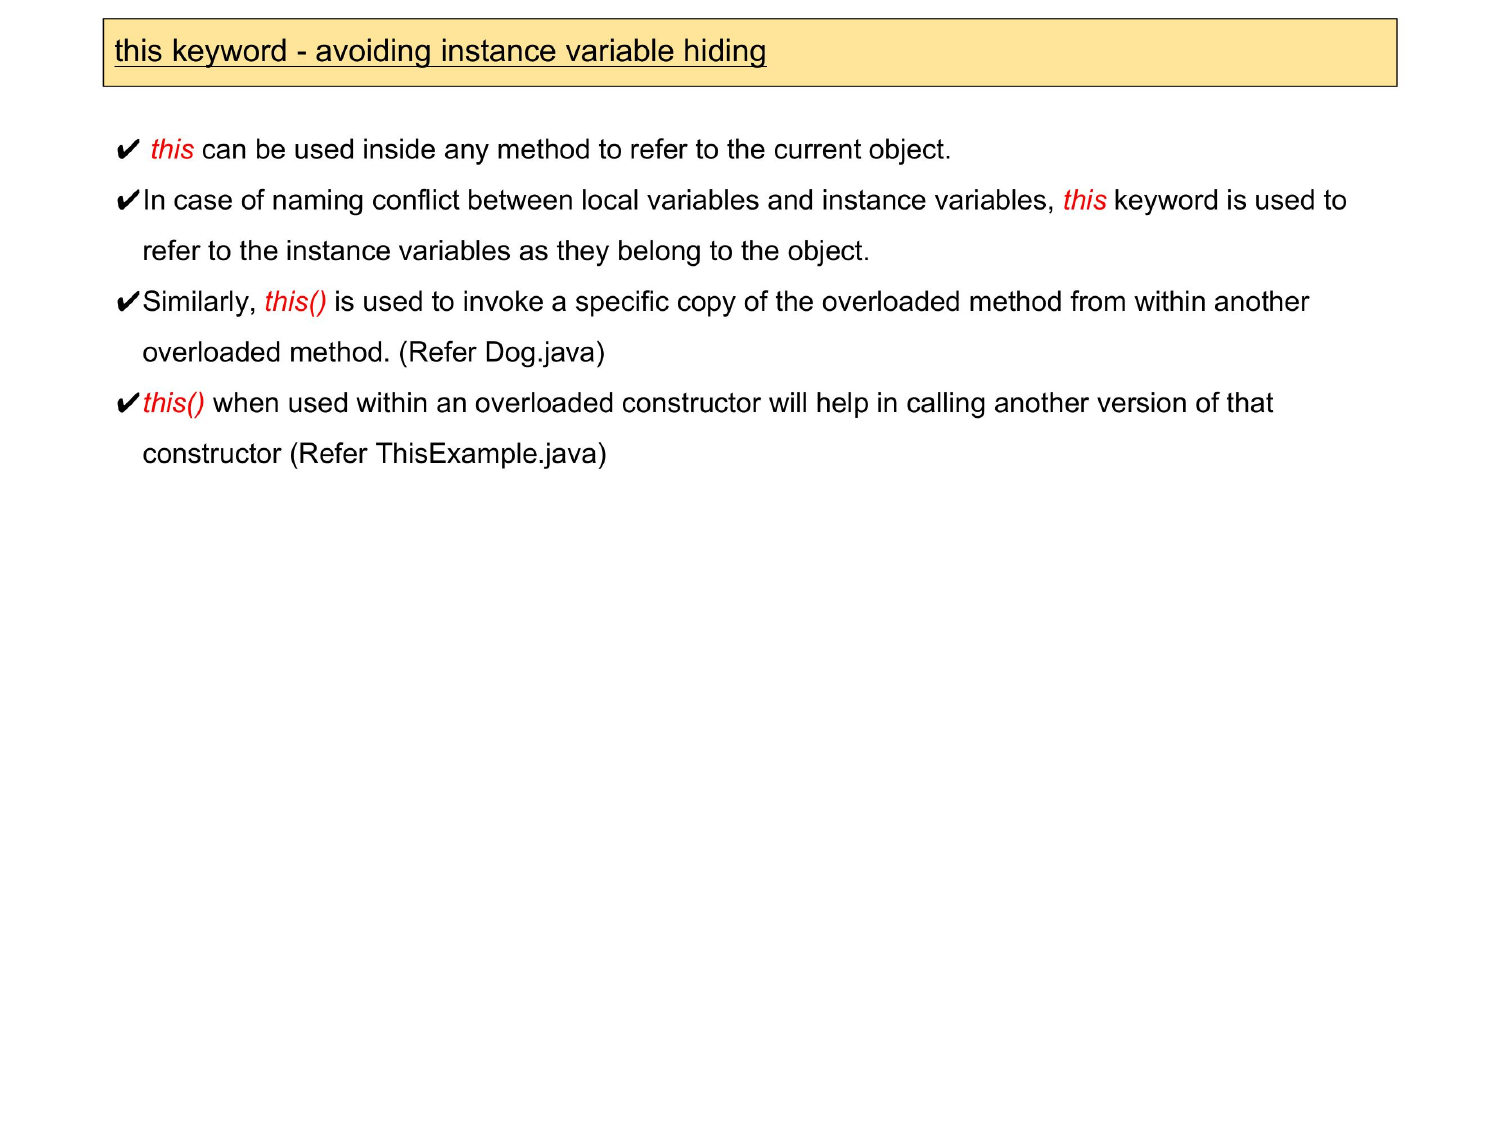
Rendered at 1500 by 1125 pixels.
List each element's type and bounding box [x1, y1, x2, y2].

picture [0, 0, 1500, 844]
